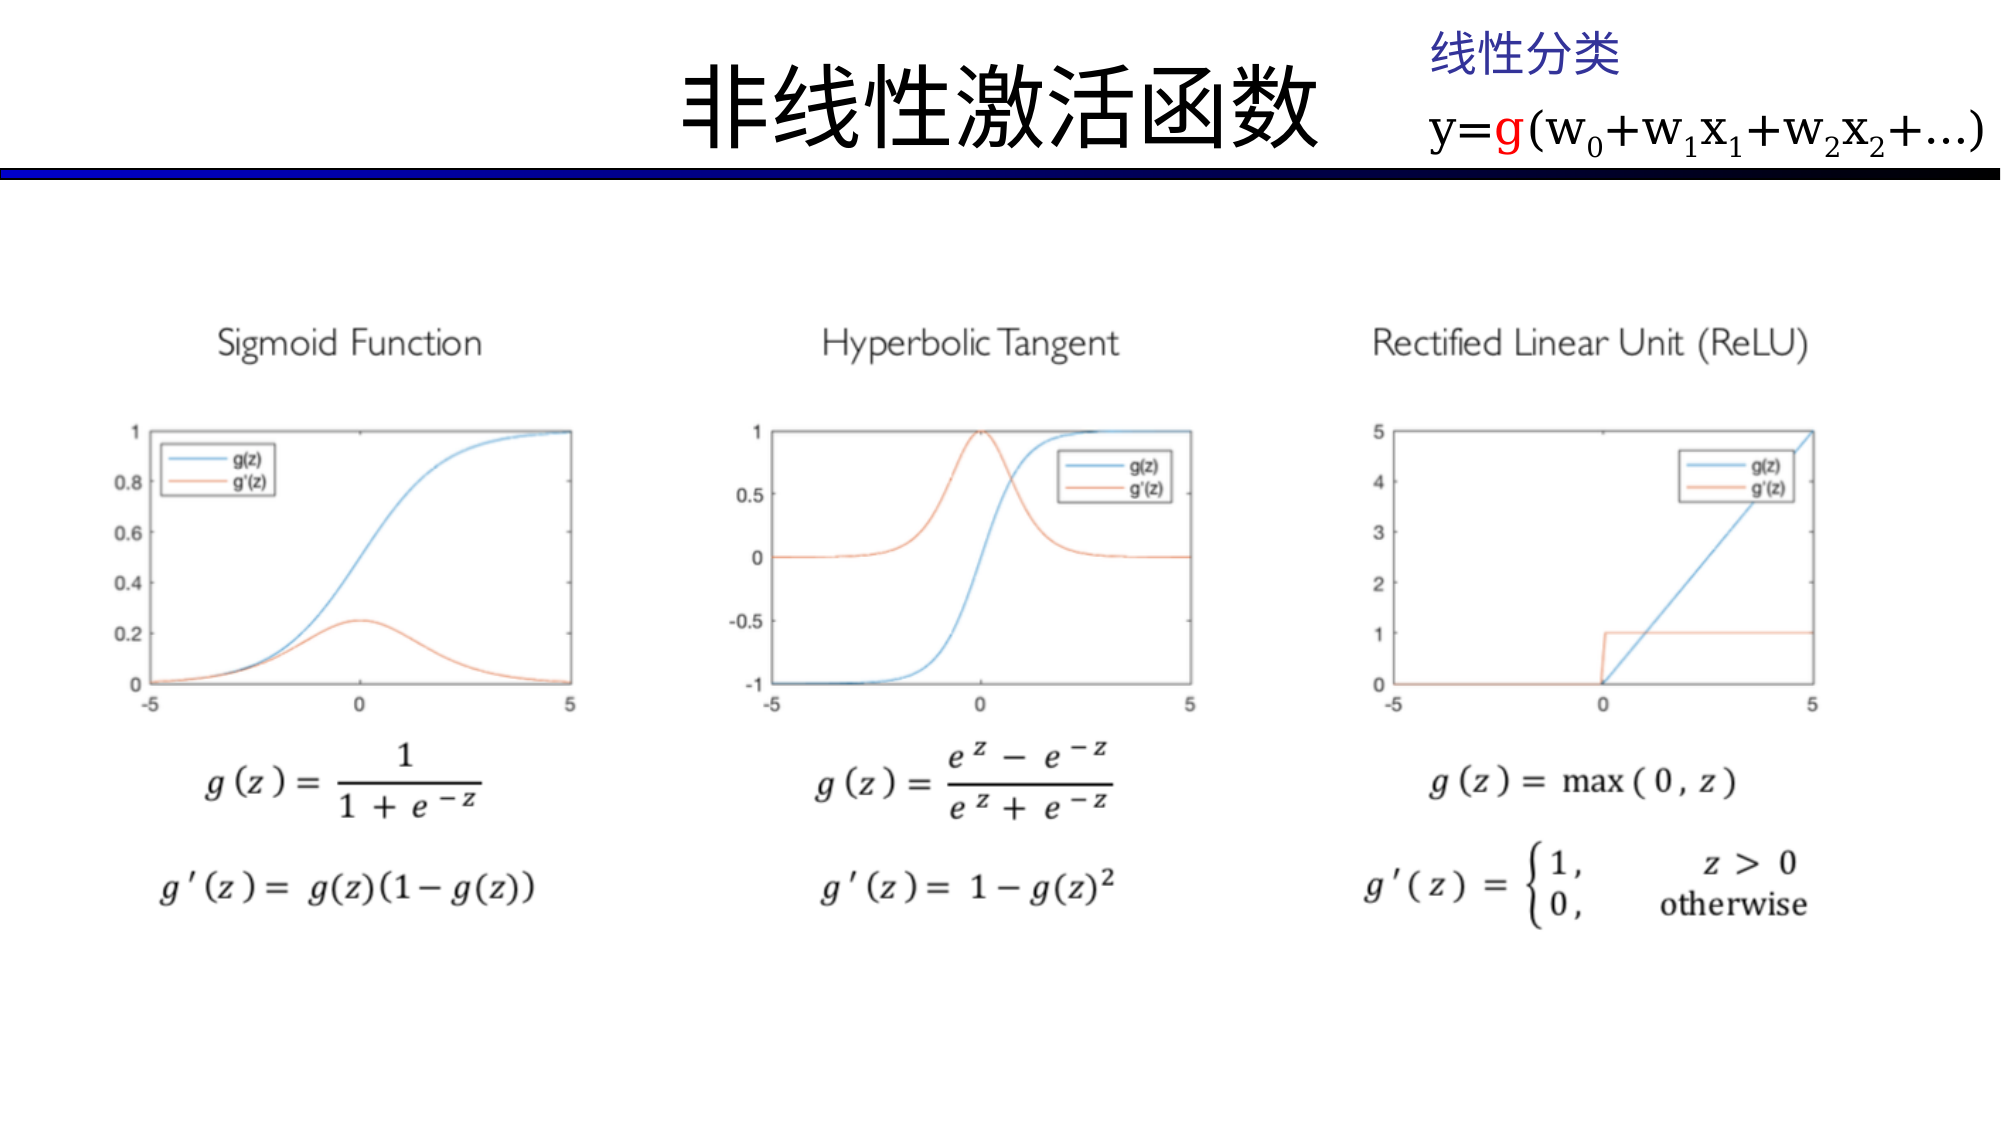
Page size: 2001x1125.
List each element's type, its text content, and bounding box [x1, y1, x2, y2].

picture [100, 299, 1863, 944]
title 非线性激活函数 [137, 0, 1863, 215]
text_box 线性分类 y=g(w0+w1x1+w2x2+…) [1425, 7, 2000, 163]
